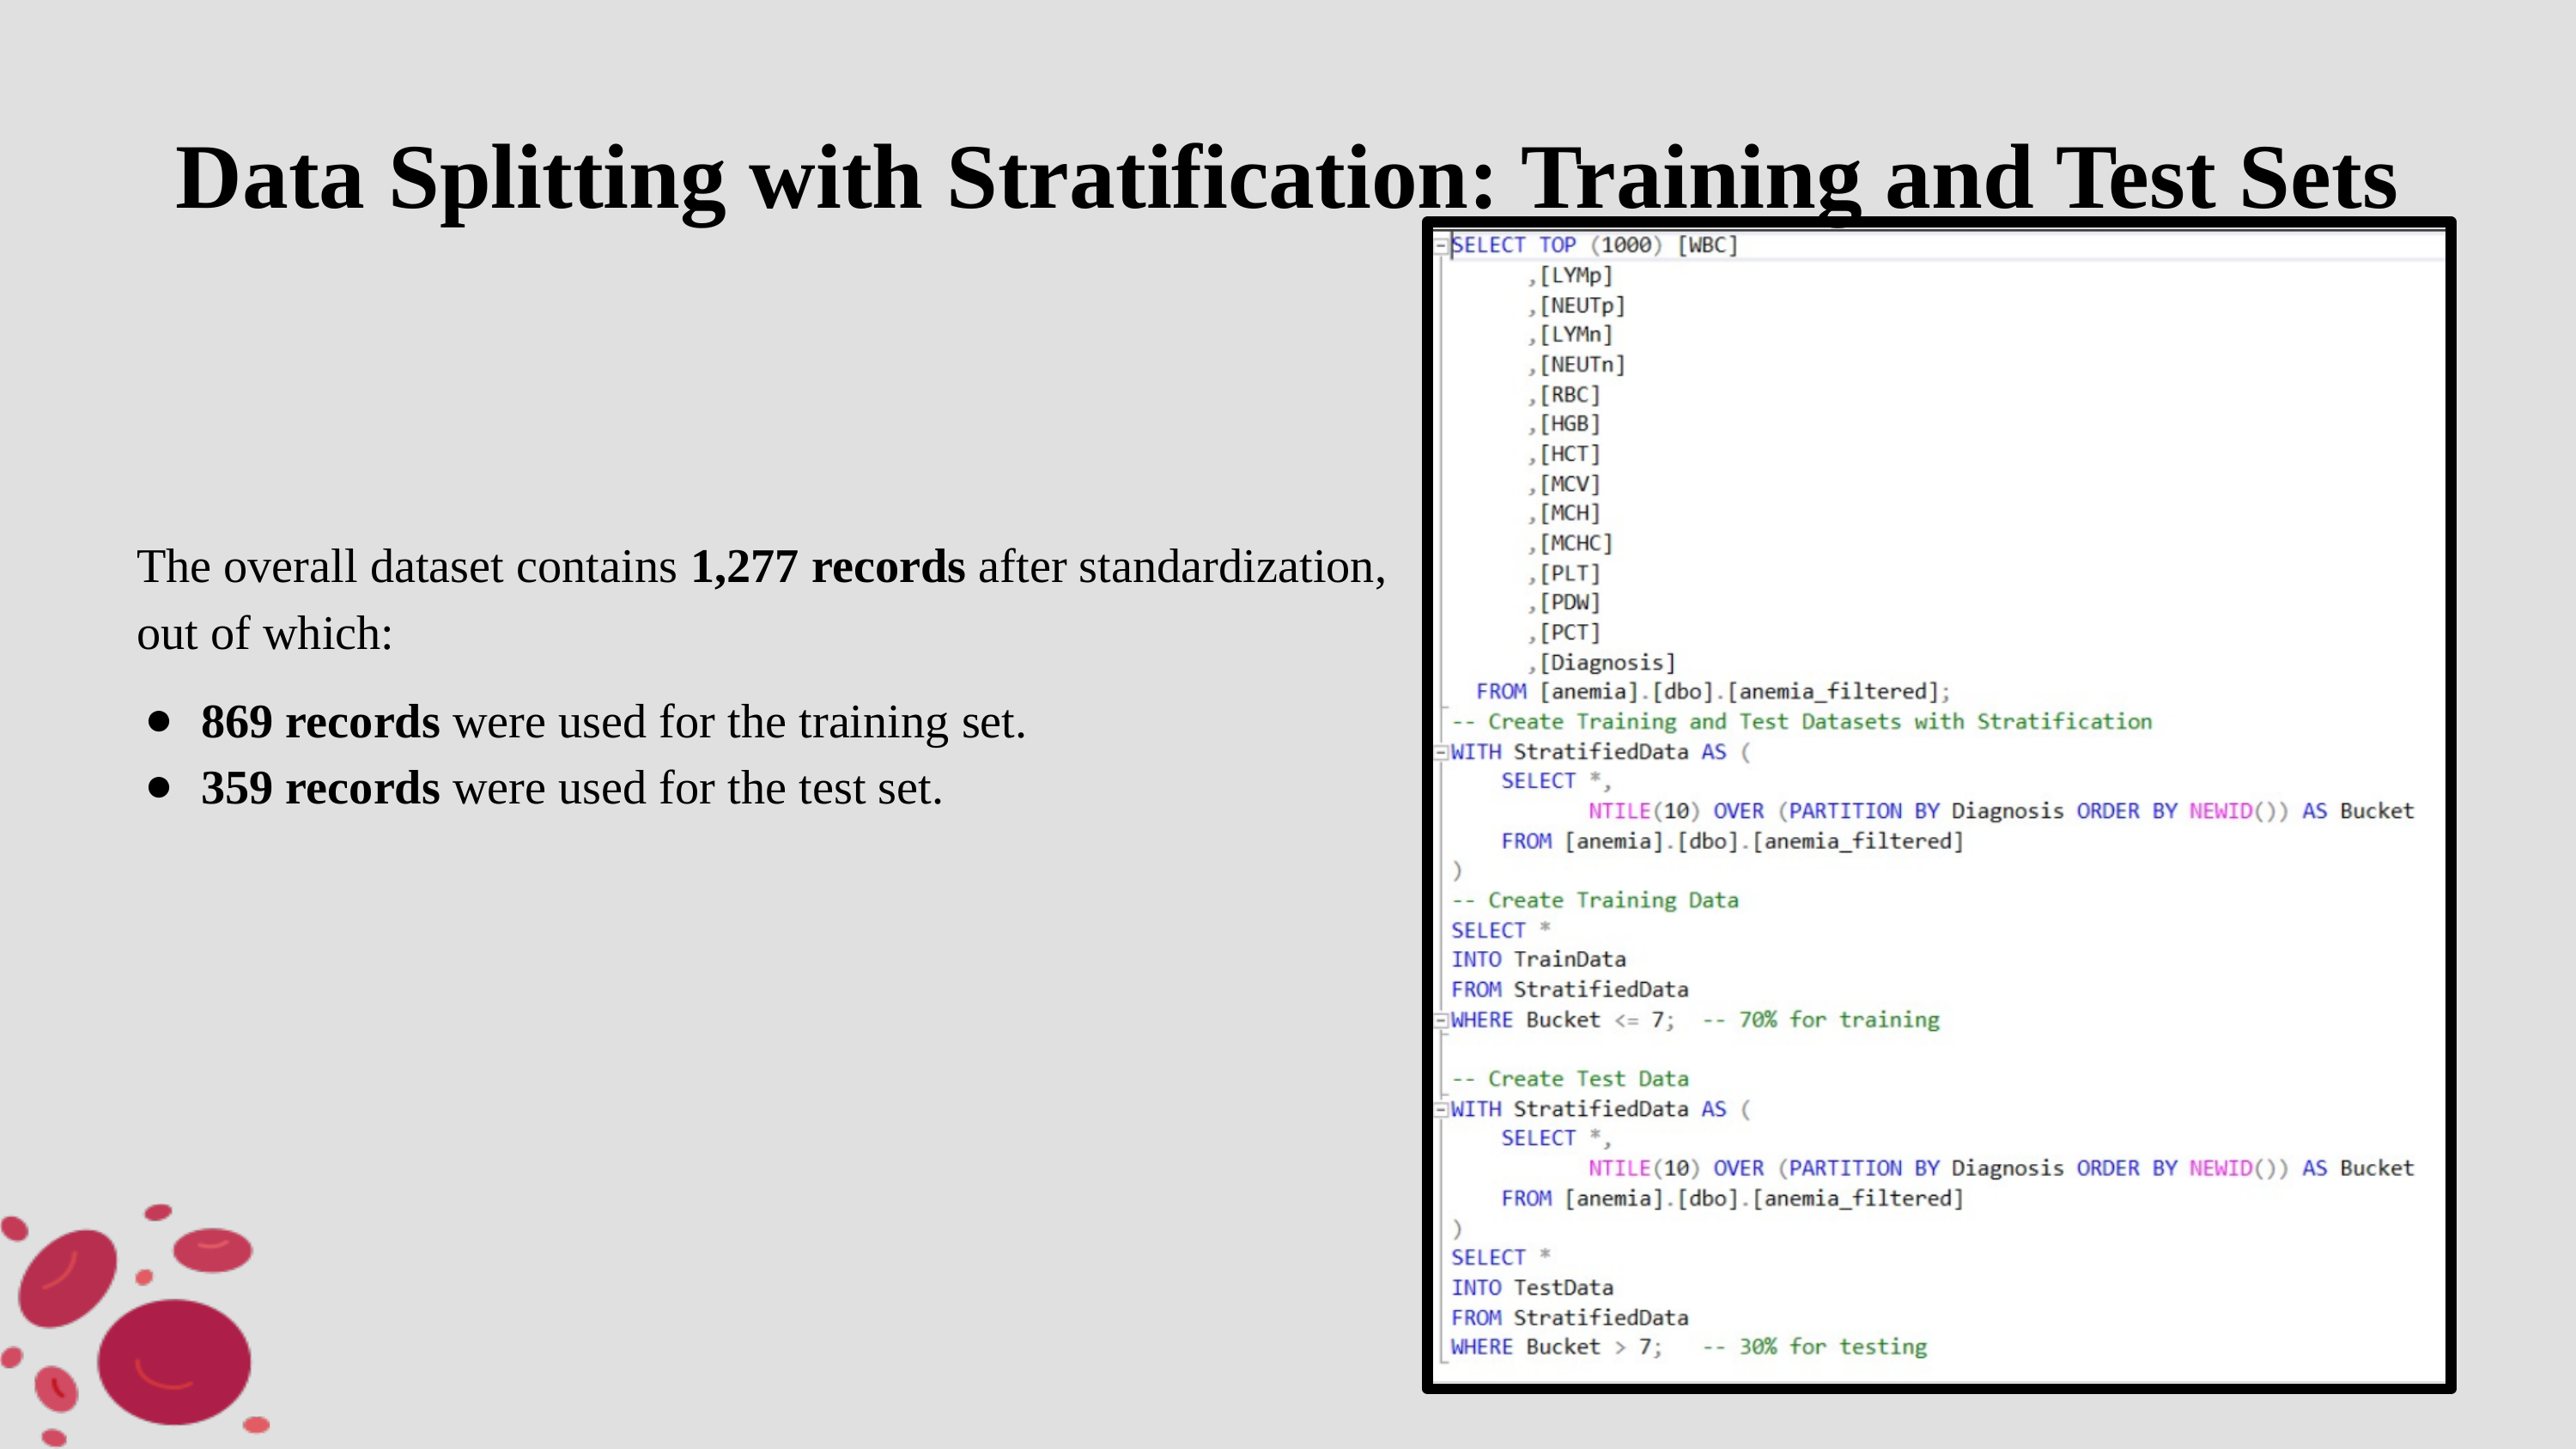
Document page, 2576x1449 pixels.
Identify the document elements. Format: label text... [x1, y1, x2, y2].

text_box [0, 1203, 270, 1449]
text_box [1427, 221, 2451, 229]
text_box The overall dataset contains 1,277 records after standardization, out of which: 869 records were used for the training set. 359 records were used for the test set. [124, 512, 1423, 1001]
picture [1427, 229, 2451, 1382]
text_box Data Splitting with Stratification: Training and Test Sets [86, 71, 2490, 227]
